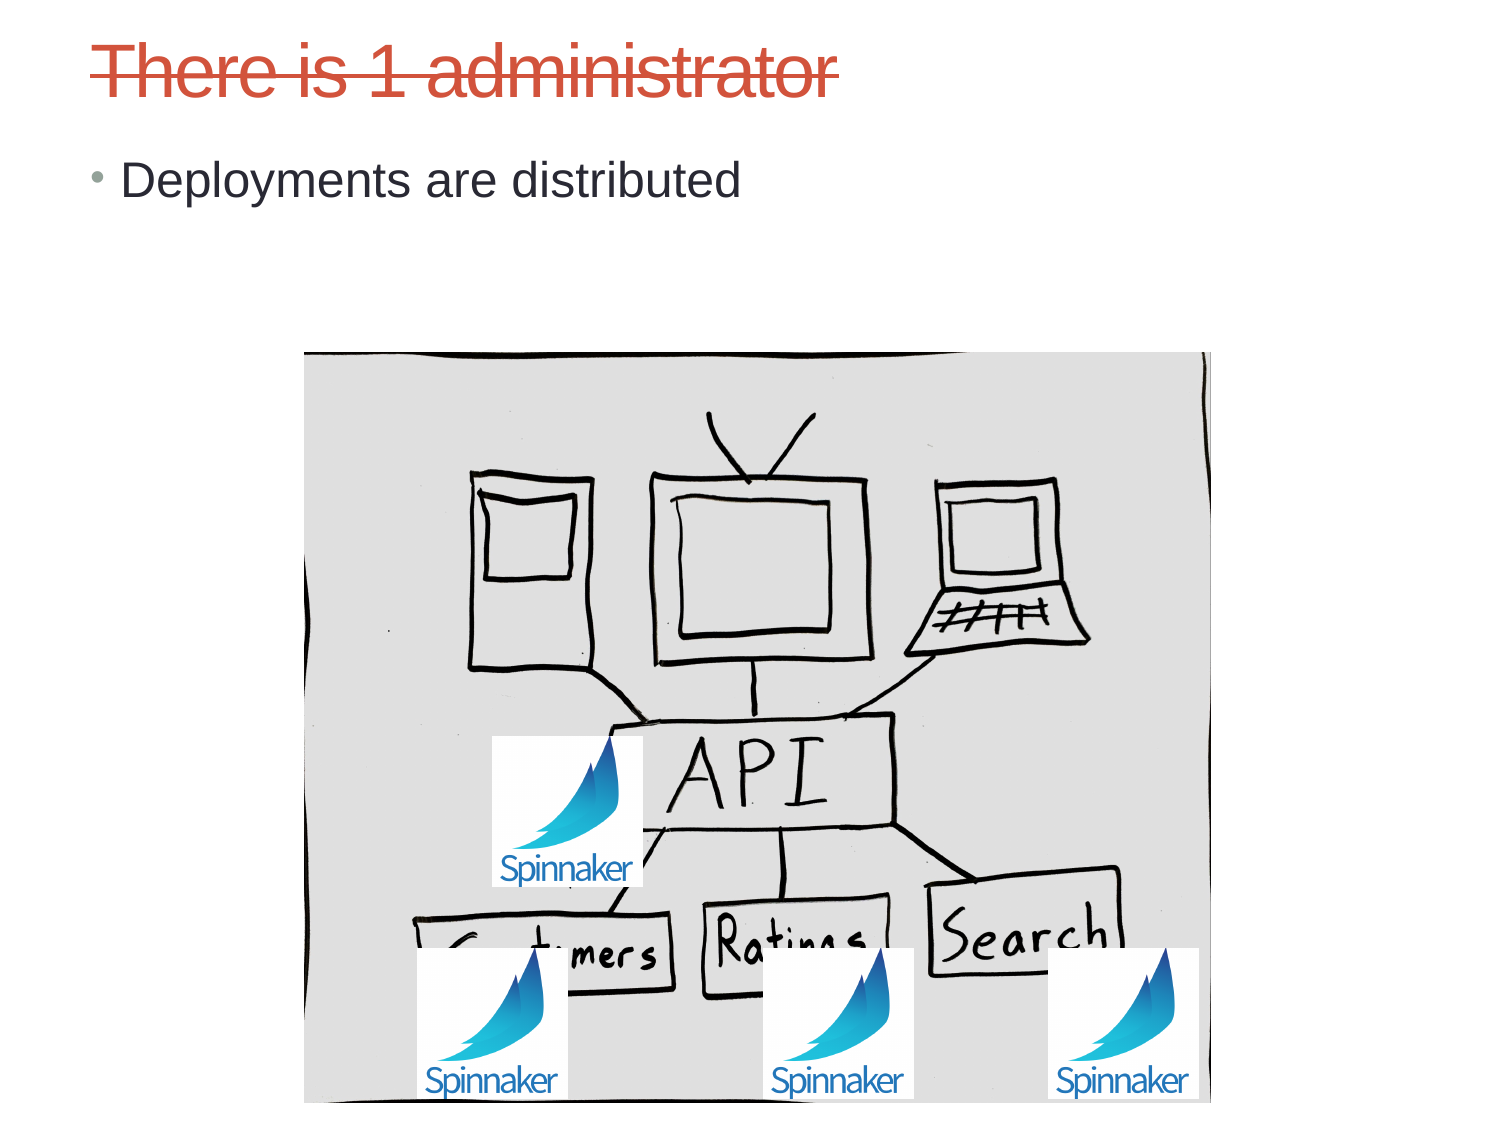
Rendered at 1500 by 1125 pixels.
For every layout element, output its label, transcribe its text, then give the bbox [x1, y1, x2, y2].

picture [304, 352, 1212, 1103]
list Deployments are distributed [75, 139, 1425, 1063]
title There is 1 administrator [75, 14, 1425, 121]
